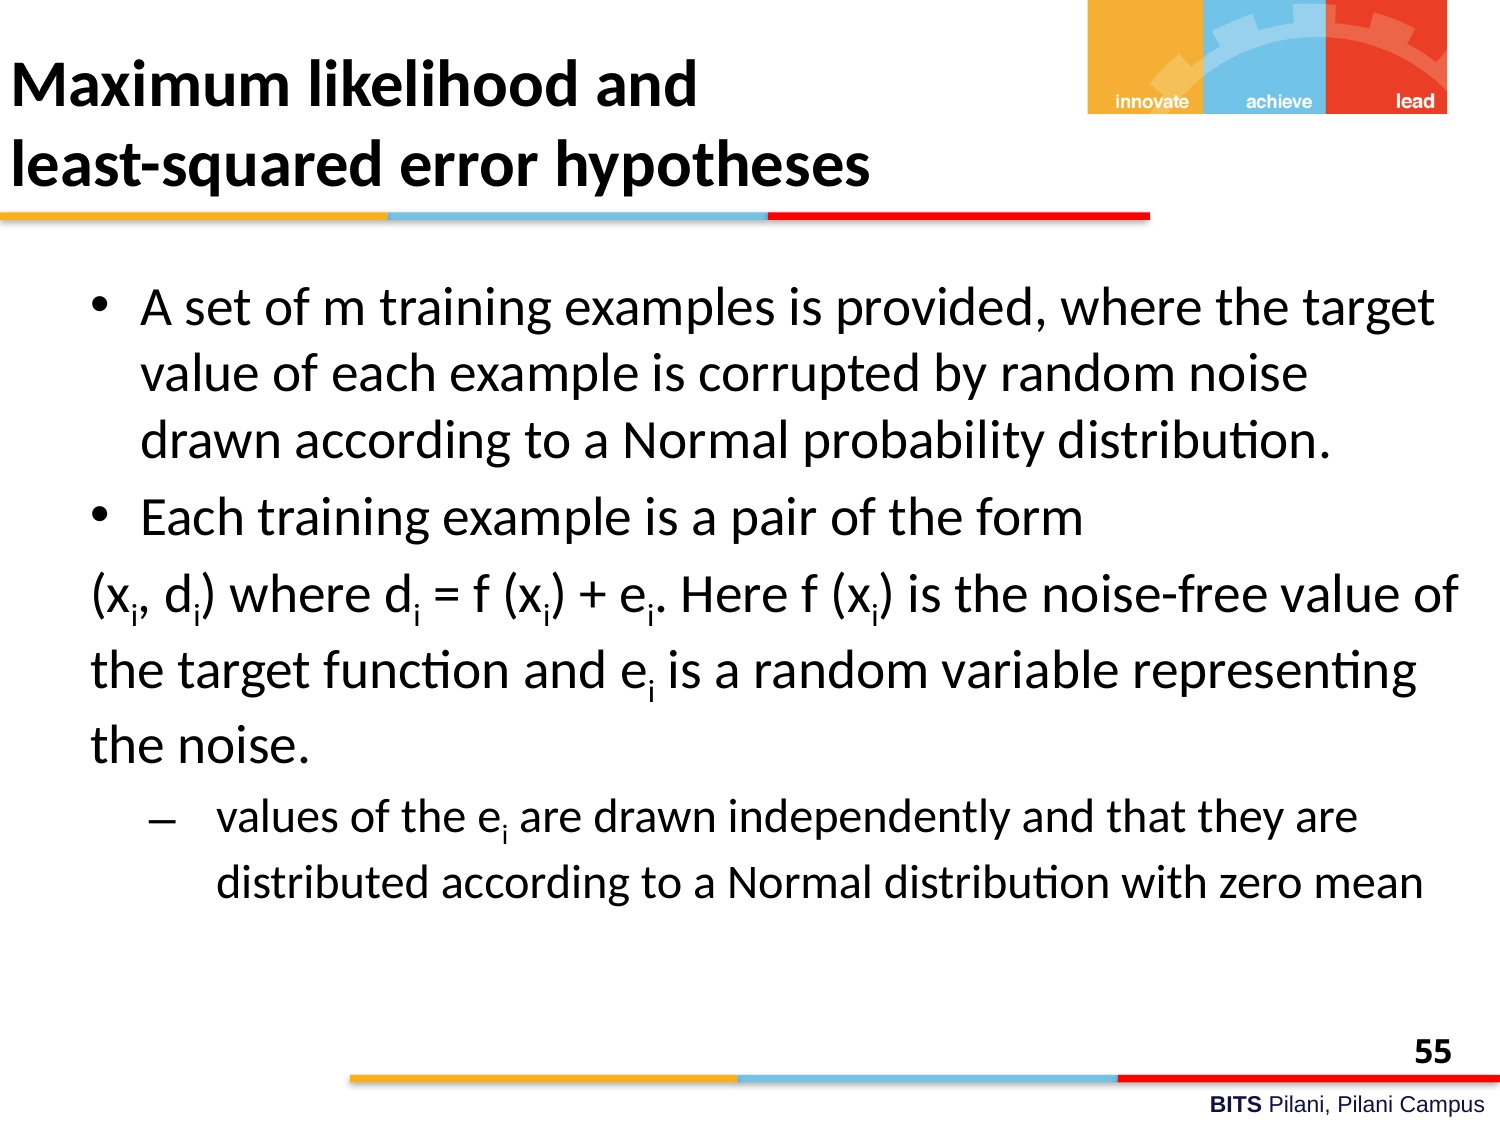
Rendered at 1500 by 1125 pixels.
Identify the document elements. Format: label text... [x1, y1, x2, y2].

list A set of m training examples is provided, where the target value of each example is corrupted by random noise drawn according to a Normal probability distribution. Each training example is a pair of the form (xi, di) where di = f (xi) + ei. Here f (xi) is the noise-free value of the target function and ei is a random variable representing the noise. values of the ei are drawn independently and that they are distributed according to a Normal distribution with zero mean [75, 262, 1475, 1005]
picture [1087, 0, 1448, 114]
title Maximum likelihood and least-squared error hypotheses [0, 50, 1156, 190]
slide_number 55 [1399, 1023, 1500, 1072]
